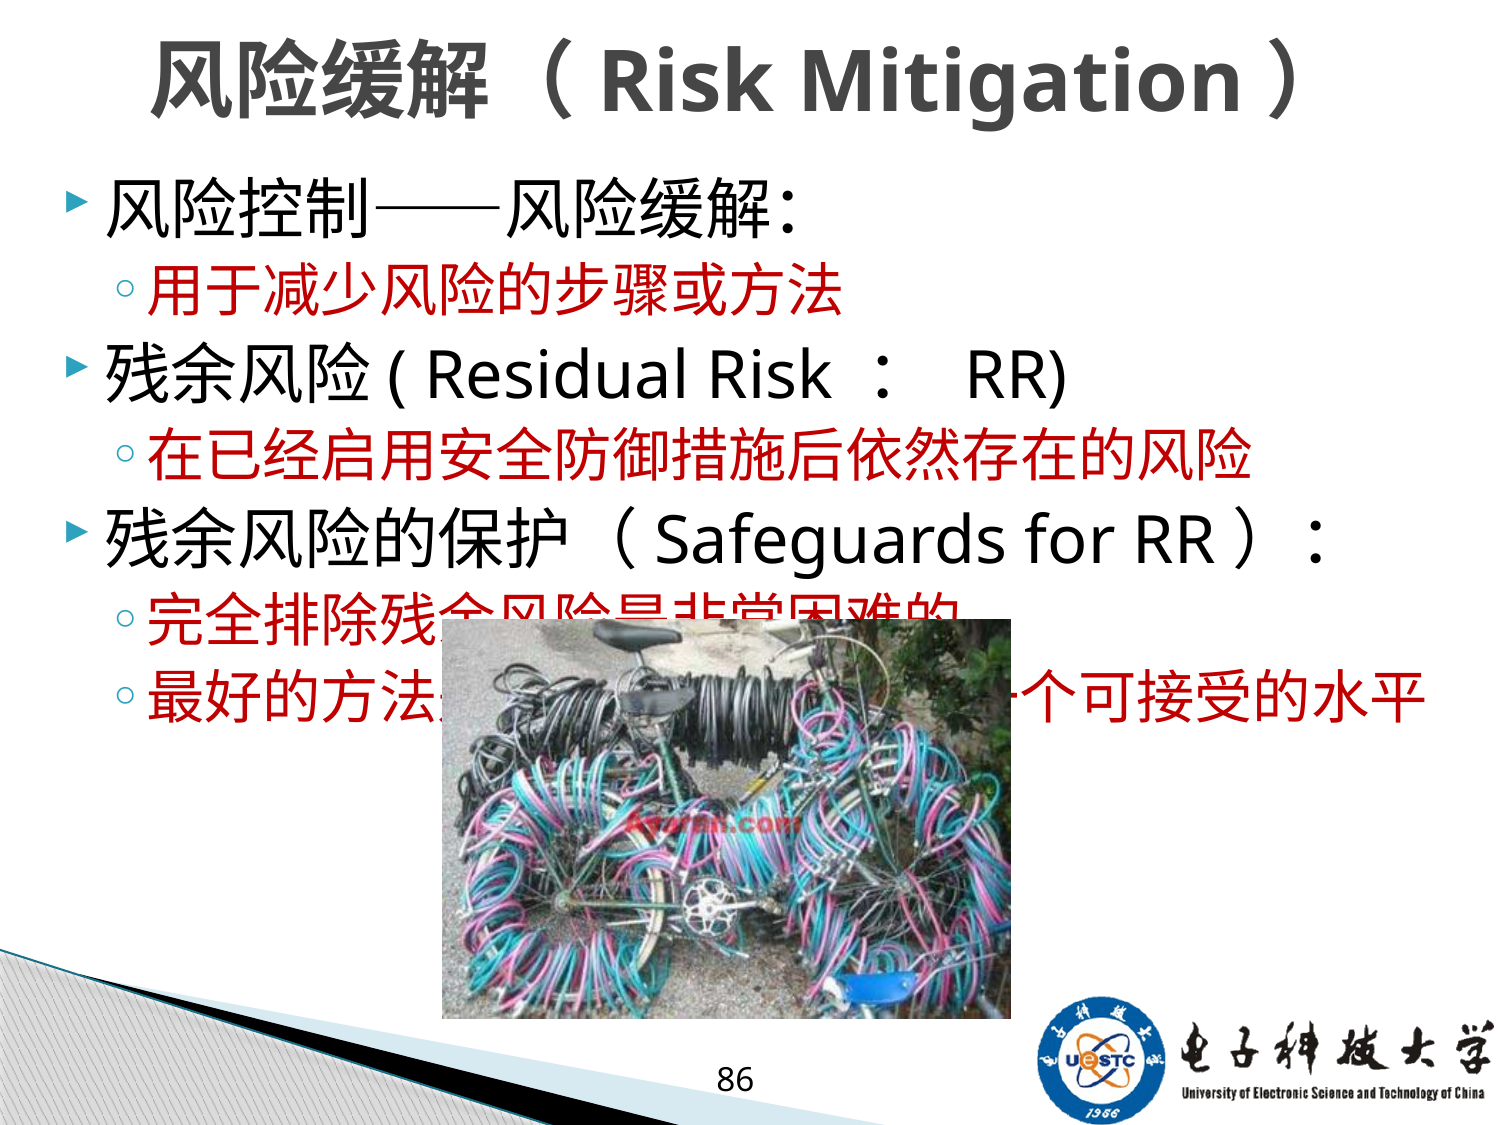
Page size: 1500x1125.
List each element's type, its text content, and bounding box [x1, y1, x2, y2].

title 风险缓解（Risk Mitigation） [29, 7, 1471, 148]
picture [441, 619, 1011, 1019]
list 风险控制——风险缓解： 用于减少风险的步骤或方法 残余风险( Residual Risk ： RR) 在已经启用安全防御措施后依然存在的风险 残余风险的保护（Safeguards for RR）： 完全排除残余风险是非常困难的 最好的方法是将残余风险维持在一个可接受的水平 [29, 159, 1471, 997]
picture [1037, 995, 1495, 1125]
slide_number 86 [701, 1051, 833, 1125]
table_cell [135, 997, 542, 1125]
table_cell [0, 953, 29, 964]
